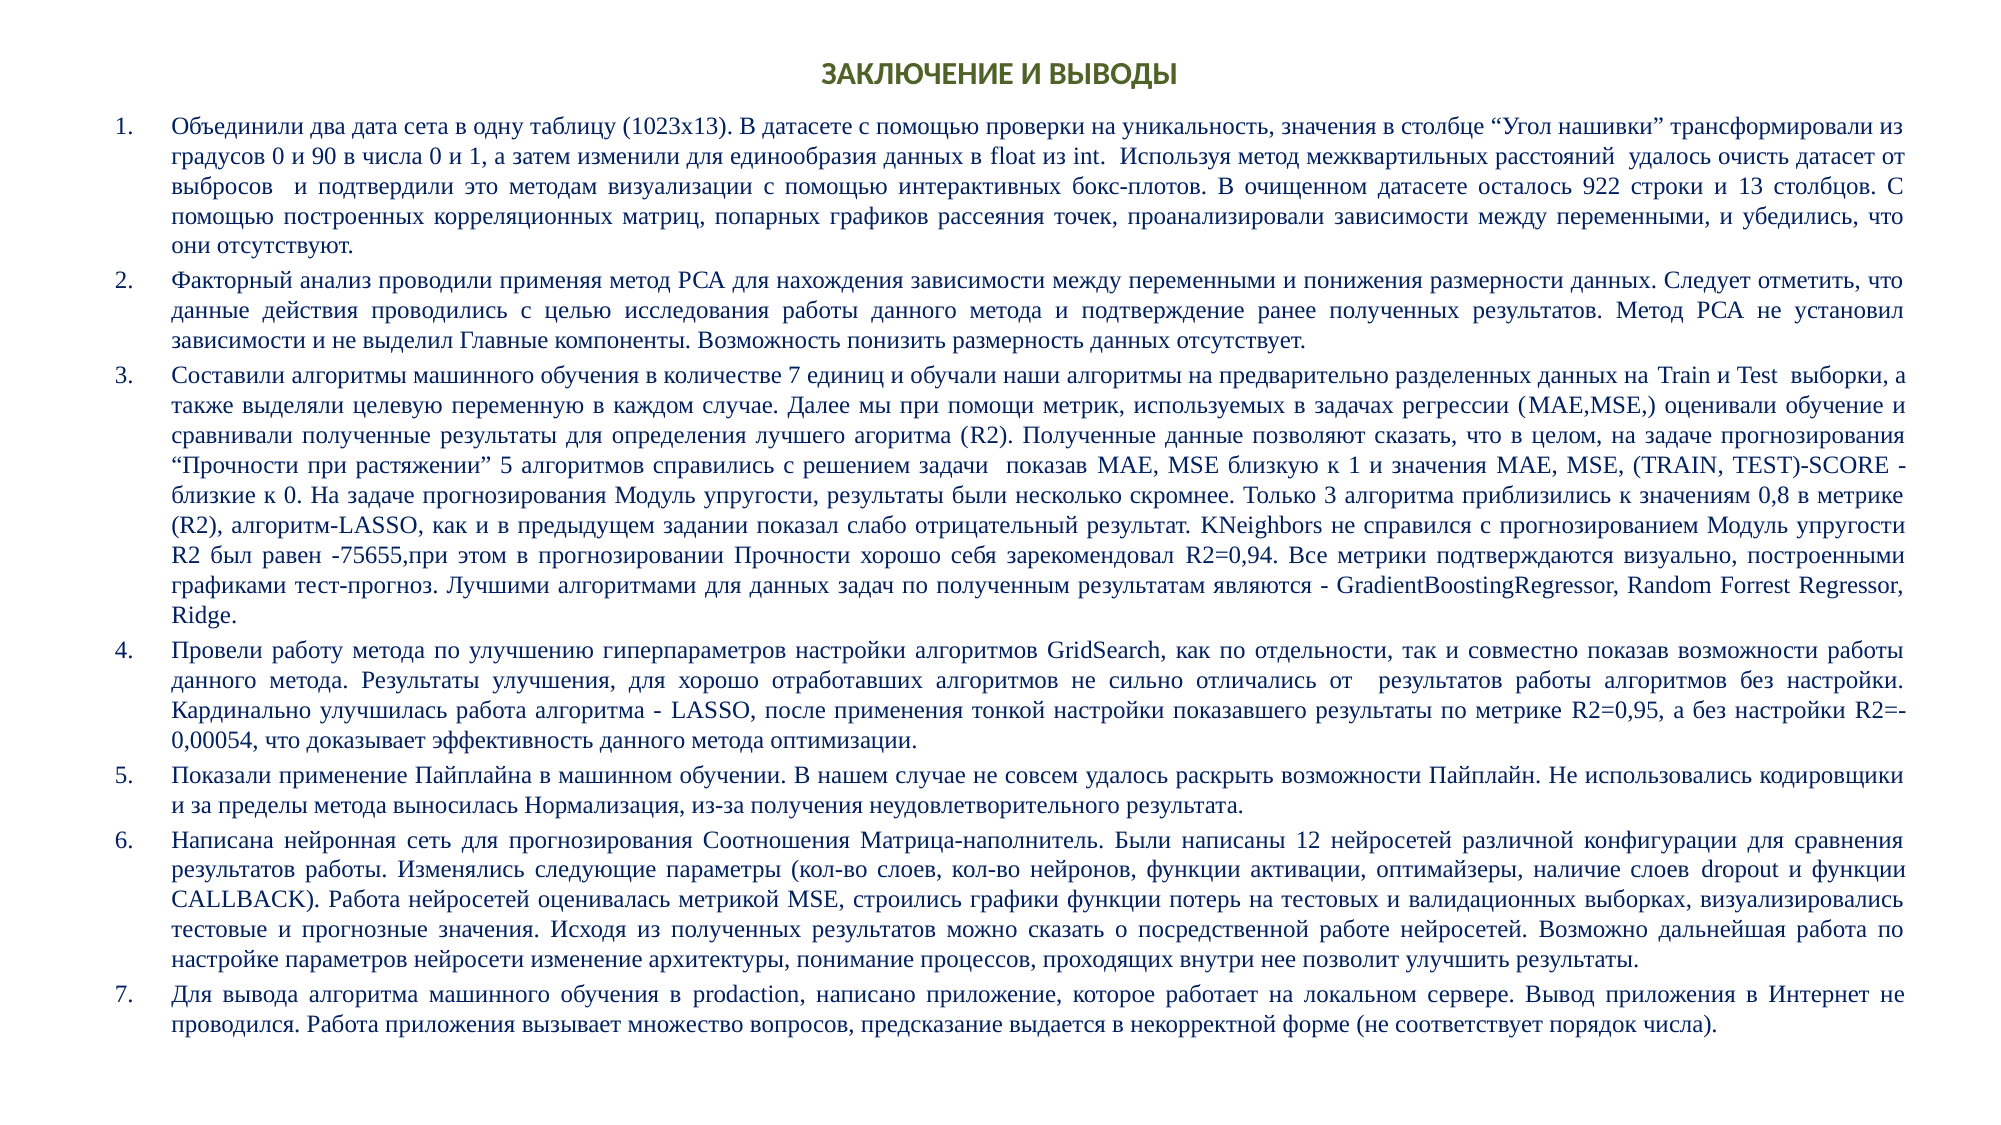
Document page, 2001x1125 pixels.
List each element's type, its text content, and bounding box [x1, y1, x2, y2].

list Объединили два дата сета в одну таблицу (1023х13). В датасете с помощью проверки на уникальность, значения в столбце “Угол нашивки” трансформировали из градусов 0 и 90 в числа 0 и 1, а затем изменили для единообразия данных в float из int. Используя метод межквартильных расстояний удалось очисть датасет от выбросов и подтвердили это методам визуализации с помощью интерактивных бокс-плотов. В очищенном датасете осталось 922 строки и 13 столбцов. С помощью построенных корреляционных матриц, попарных графиков рассеяния точек, проанализировали зависимости между переменными, и убедились, что они отсутствуют. Факторный анализ проводили применяя метод РСА для нахождения зависимости между переменными и понижения размерности данных. Следует отметить, что данные действия проводились с целью исследования работы данного метода и подтверждение ранее полученных результатов. Метод РСА не установил зависимости и не выделил Главные компоненты. Возможность понизить размерность данных отсутствует. Составили алгоритмы машинного обучения в количестве 7 единиц и обучали наши алгоритмы на предварительно разделенных данных на Train и Test выборки, а также выделяли целевую переменную в каждом случае. Далее мы при помощи метрик, используемых в задачах регрессии (MAE,MSE,) оценивали обучение и сравнивали полученные результаты для определения лучшего агоритма (R2). Полученные данные позволяют сказать, что в целом, на задаче прогнозирования “Прочности при растяжении” 5 алгоритмов справились с решением задачи показав MAE, MSE близкую к 1 и значения MAE, MSE, (TRAIN, TEST)-SCORE - близкие к 0. На задаче прогнозирования Модуль упругости, результаты были несколько скромнее. Только 3 алгоритма приблизились к значениям 0,8 в метрике (R2), алгоритм-LASSO, как и в предыдущем задании показал слабо отрицательный результат. KNeighbors не справился с прогнозированием Модуль упругости R2 был равен -75655,при этом в прогнозировании Прочности хорошо себя зарекомендовал R2=0,94. Все метрики подтверждаются визуально, построенными графиками тест-прогноз. Лучшими алгоритмами для данных задач по полученным результатам являются - GradientBoostingRegressor, Random Forrest Regressor, Ridge. Провели работу метода по улучшению гиперпараметров настройки алгоритмов GridSearch, как по отдельности, так и совместно показав возможности работы данного метода. Результаты улучшения, для хорошо отработавших алгоритмов не сильно отличались от результатов работы алгоритмов без настройки. Кардинально улучшилась работа алгоритма - LASSO, после применения тонкой настройки показавшего результаты по метрике R2=0,95, а без настройки R2=-0,00054, что доказывает эффективность данного метода оптимизации. Показали применение Пайплайна в машинном обучении. В нашем случае не совсем удалось раскрыть возможности Пайплайн. Не использовались кодировщики и за пределы метода выносилась Нормализация, из-за получения неудовлетворительного результата. Написана нейронная сеть для прогнозирования Соотношения Матрица-наполнитель. Были написаны 12 нейросетей различной конфигурации для сравнения результатов работы. Изменялись следующие параметры (кол-во слоев, кол-во нейронов, функции активации, оптимайзеры, наличие слоев dropout и функции CALLBACK). Работа нейросетей оценивалась метрикой MSE, строились графики функции потерь на тестовых и валидационных выборках, визуализировались тестовые и прогнозные значения. Исходя из полученных результатов можно сказать о посредственной работе нейросетей. Возможно дальнейшая работа по настройке параметров нейросети изменение архитектуры, понимание процессов, проходящих внутри нее позволит улучшить результаты. Для вывода алгоритма машинного обучения в prodaction, написано приложение, которое работает на локальном сервере. Вывод приложения в Интернет не проводился. Работа приложения вызывает множество вопросов, предсказание выдается в некорректной форме (не соответствует порядок числа). [99, 101, 1922, 1083]
title ЗАКЛЮЧЕНИЕ И ВЫВОДЫ [99, 45, 1900, 101]
